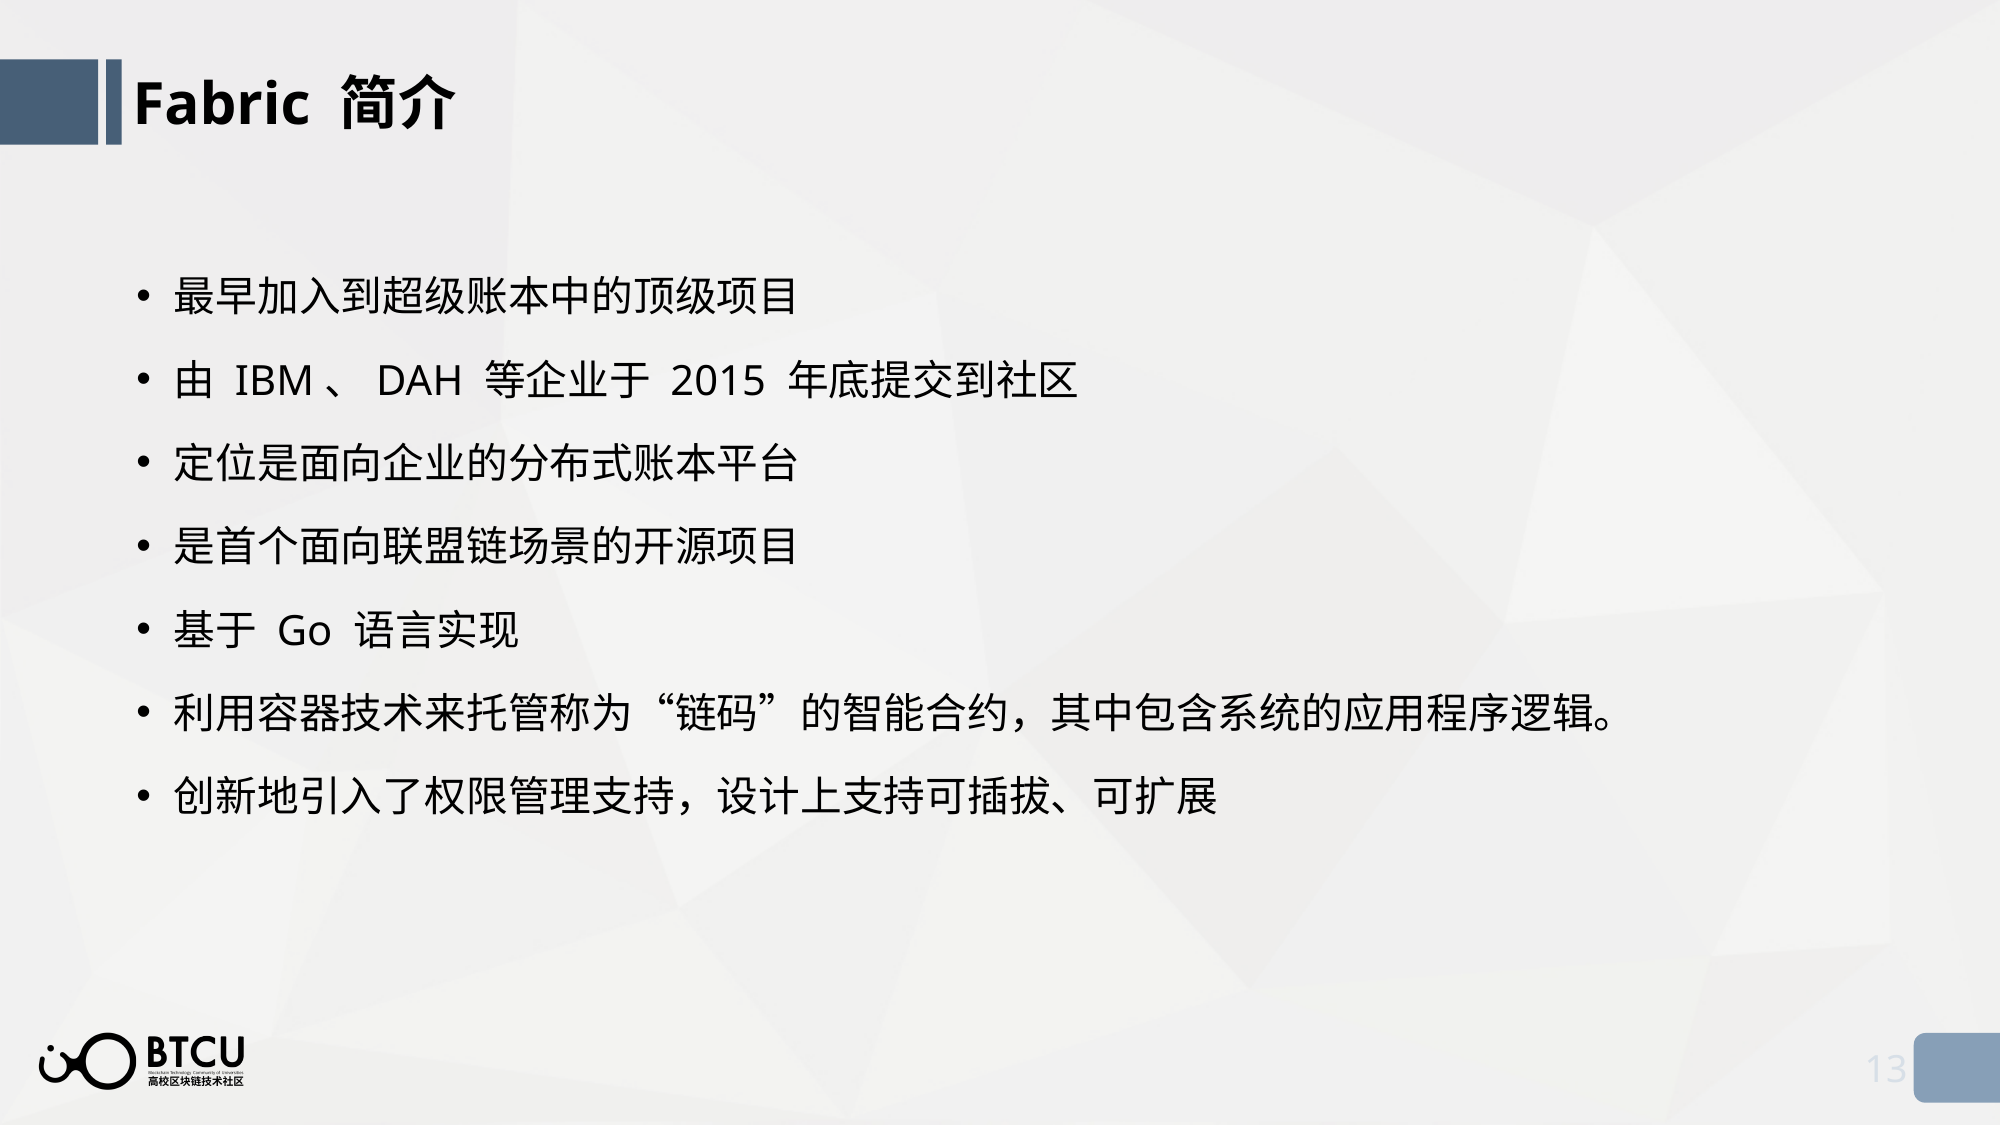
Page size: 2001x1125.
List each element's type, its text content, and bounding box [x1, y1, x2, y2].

picture [18, 997, 274, 1125]
text_box [1916, 1032, 2000, 1037]
text_box [0, 59, 99, 145]
text_box [106, 59, 122, 145]
list 最早加入到超级账本中的顶级项目 由 IBM、DAH 等企业于 2015 年底提交到社区 定位是面向企业的分布式账本平台 是首个面向联盟链场景的开源项目 基于 Go 语言实现 利用容器技术来托管称为“链码”的智能合约，其中包含系统的应用程序逻辑。 创新地引入了权限管理支持，设计上支持可插拔、可扩展 [121, 249, 1847, 998]
text_box 13 [1849, 1037, 2000, 1104]
text_box Fabric 简介 [117, 58, 472, 144]
